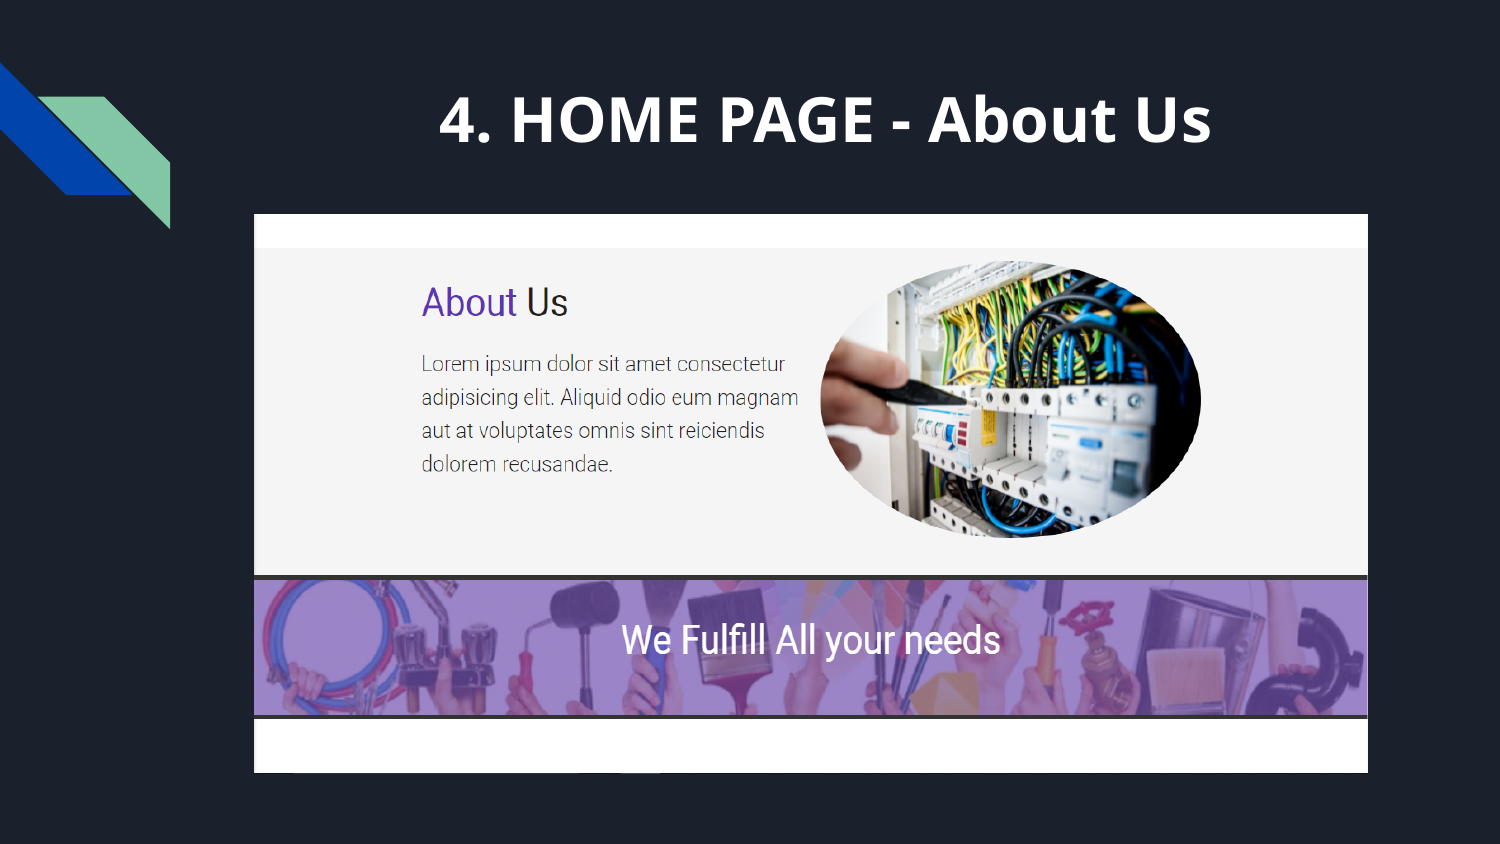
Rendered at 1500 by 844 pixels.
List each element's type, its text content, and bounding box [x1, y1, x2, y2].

picture [254, 214, 1368, 774]
title 4. HOME PAGE - About Us [424, 64, 1368, 214]
